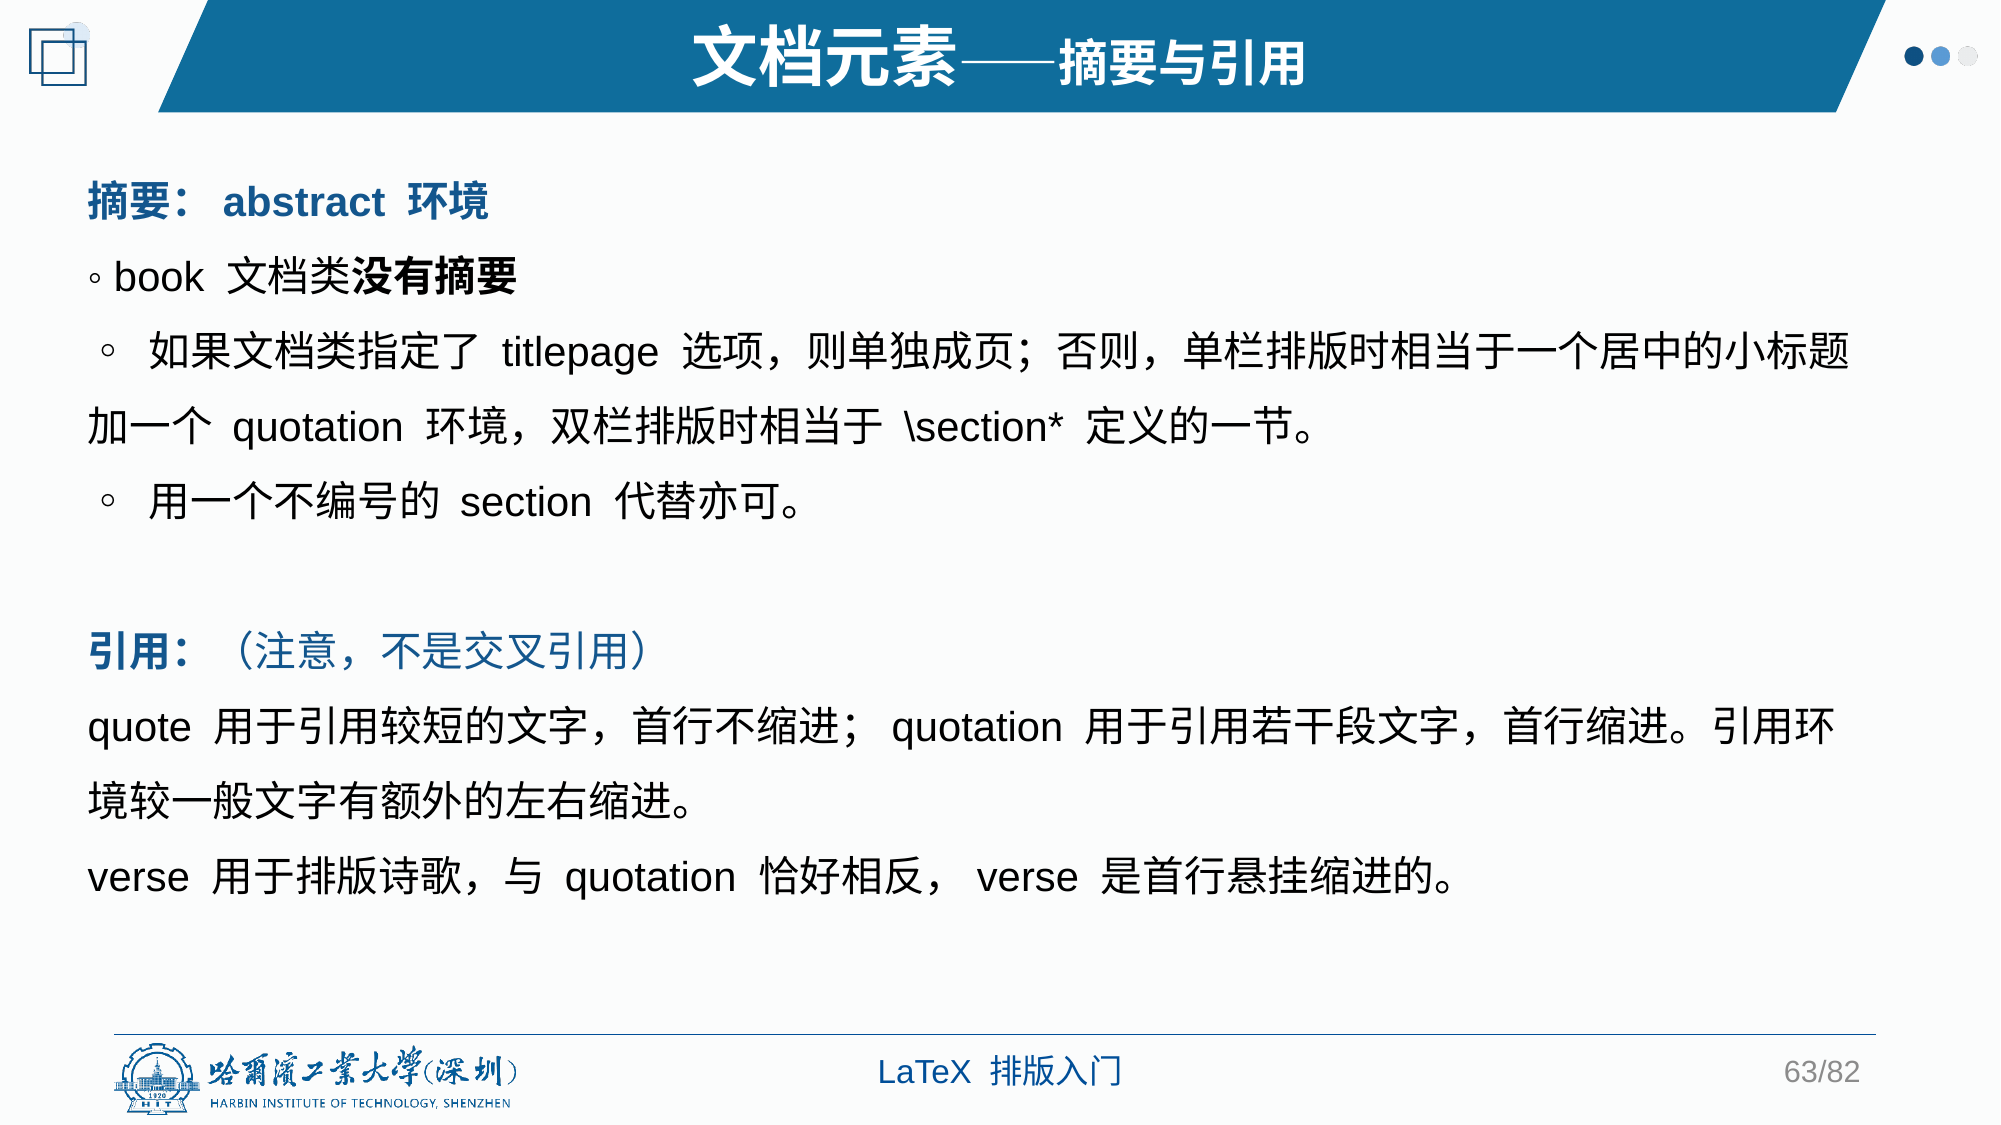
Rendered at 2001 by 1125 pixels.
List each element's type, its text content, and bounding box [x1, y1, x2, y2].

picture [0, 0, 119, 110]
picture [1881, 15, 2000, 97]
text_box 摘要：abstract 环境 ◦ book 文档类没有摘要 ◦ 如果文档类指定了 titlepage 选项，则单独成页；否则，单栏排版时相当于一个居中的小标题加一个 quotation 环境，双栏排版时相当于 \section* 定义的一节。 ◦ 用一个不编号的 section 代替亦可。 引用：（注意，不是交叉引用） quote 用于引用较短的文字，首行不缩进；quotation 用于引用若干段文字，首行缩进。引用环境较一般文字有额外的左右缩进。 verse 用于排版诗歌，与 quotation 恰好相反，verse 是首行悬挂缩进的。 [72, 142, 1886, 908]
text_box 文档元素——摘要与引用 [291, 7, 1709, 103]
picture [114, 1043, 516, 1115]
slide_number 63/82 [1432, 1044, 1876, 1097]
